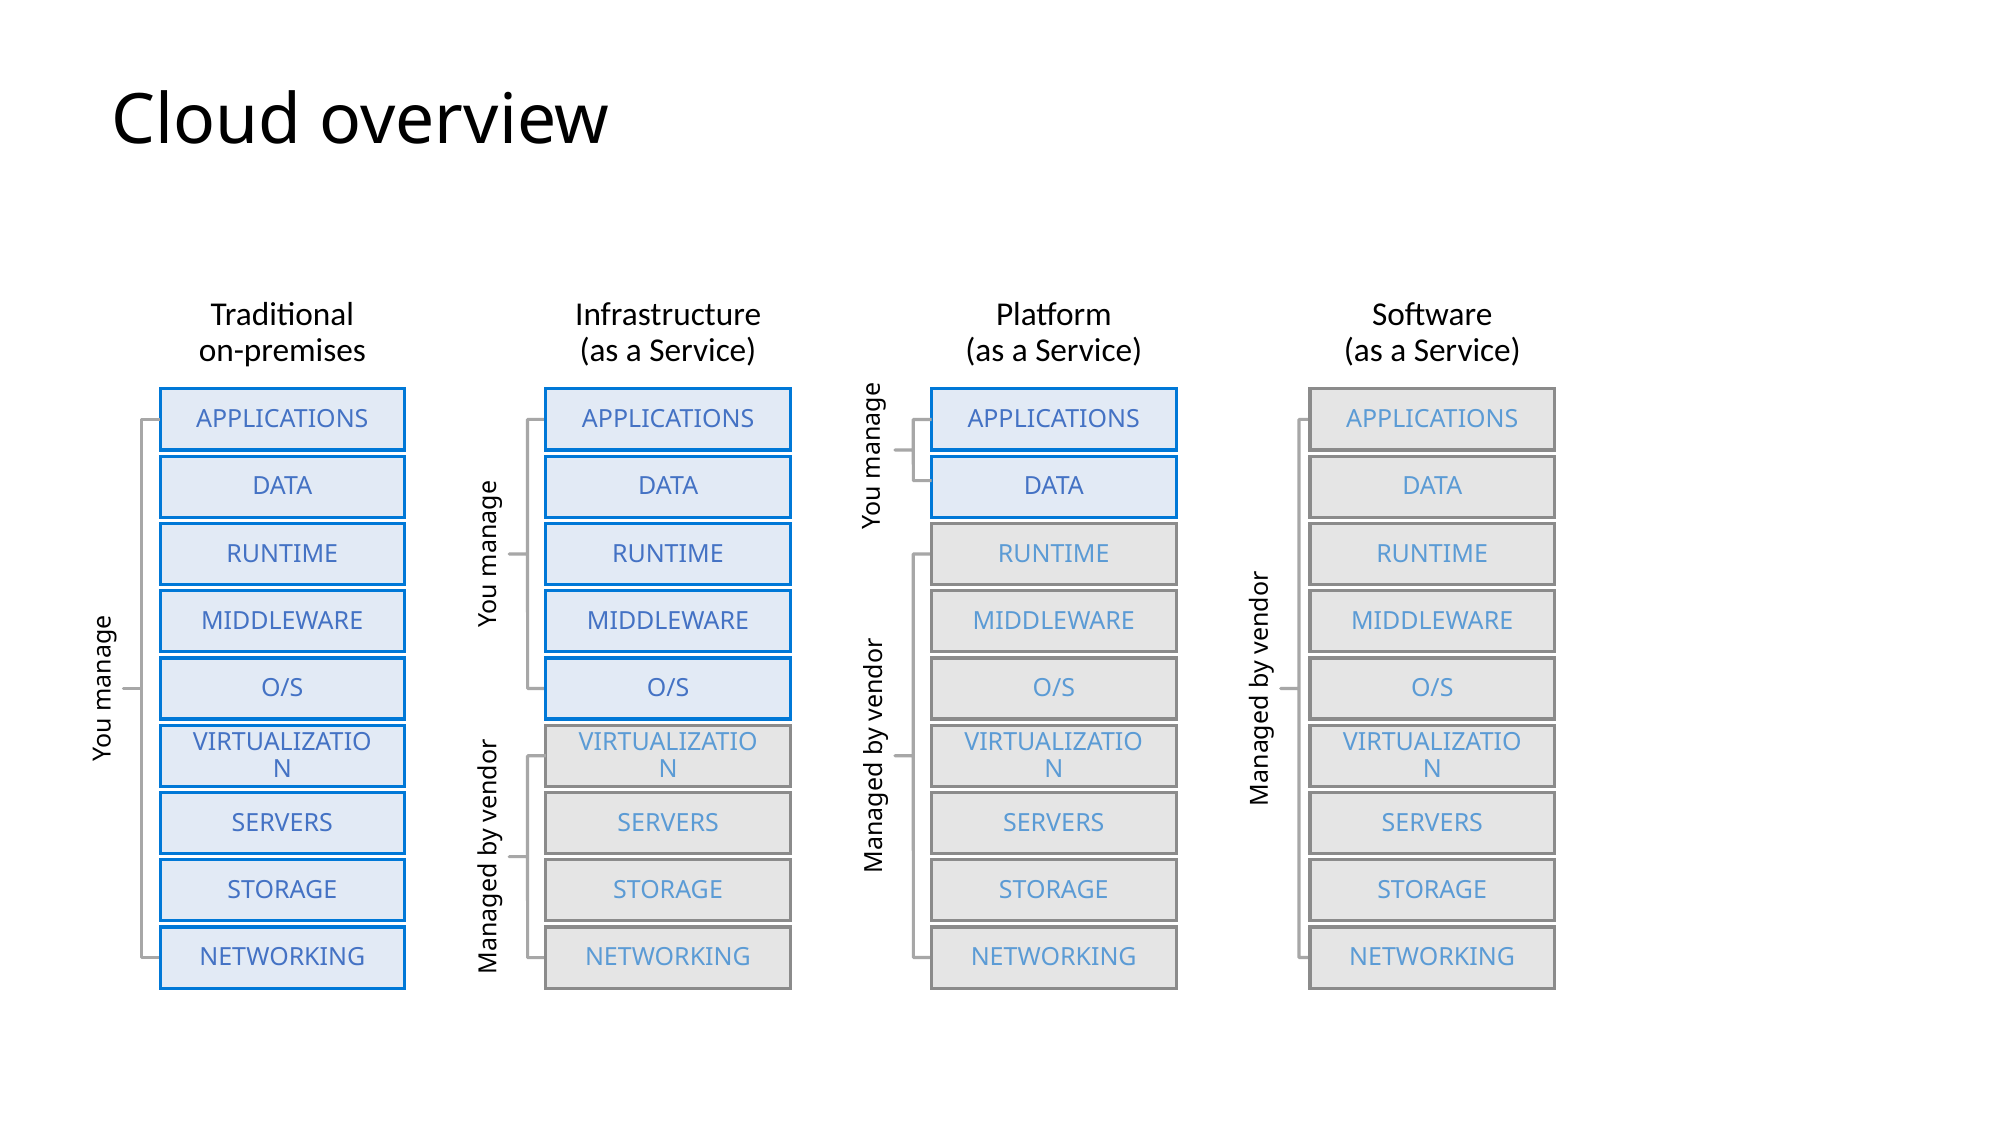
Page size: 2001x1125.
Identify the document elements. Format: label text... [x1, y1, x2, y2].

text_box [75, 282, 405, 989]
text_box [1232, 282, 1555, 989]
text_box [461, 282, 805, 989]
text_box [843, 282, 1177, 989]
title Cloud overview [96, 75, 1651, 166]
